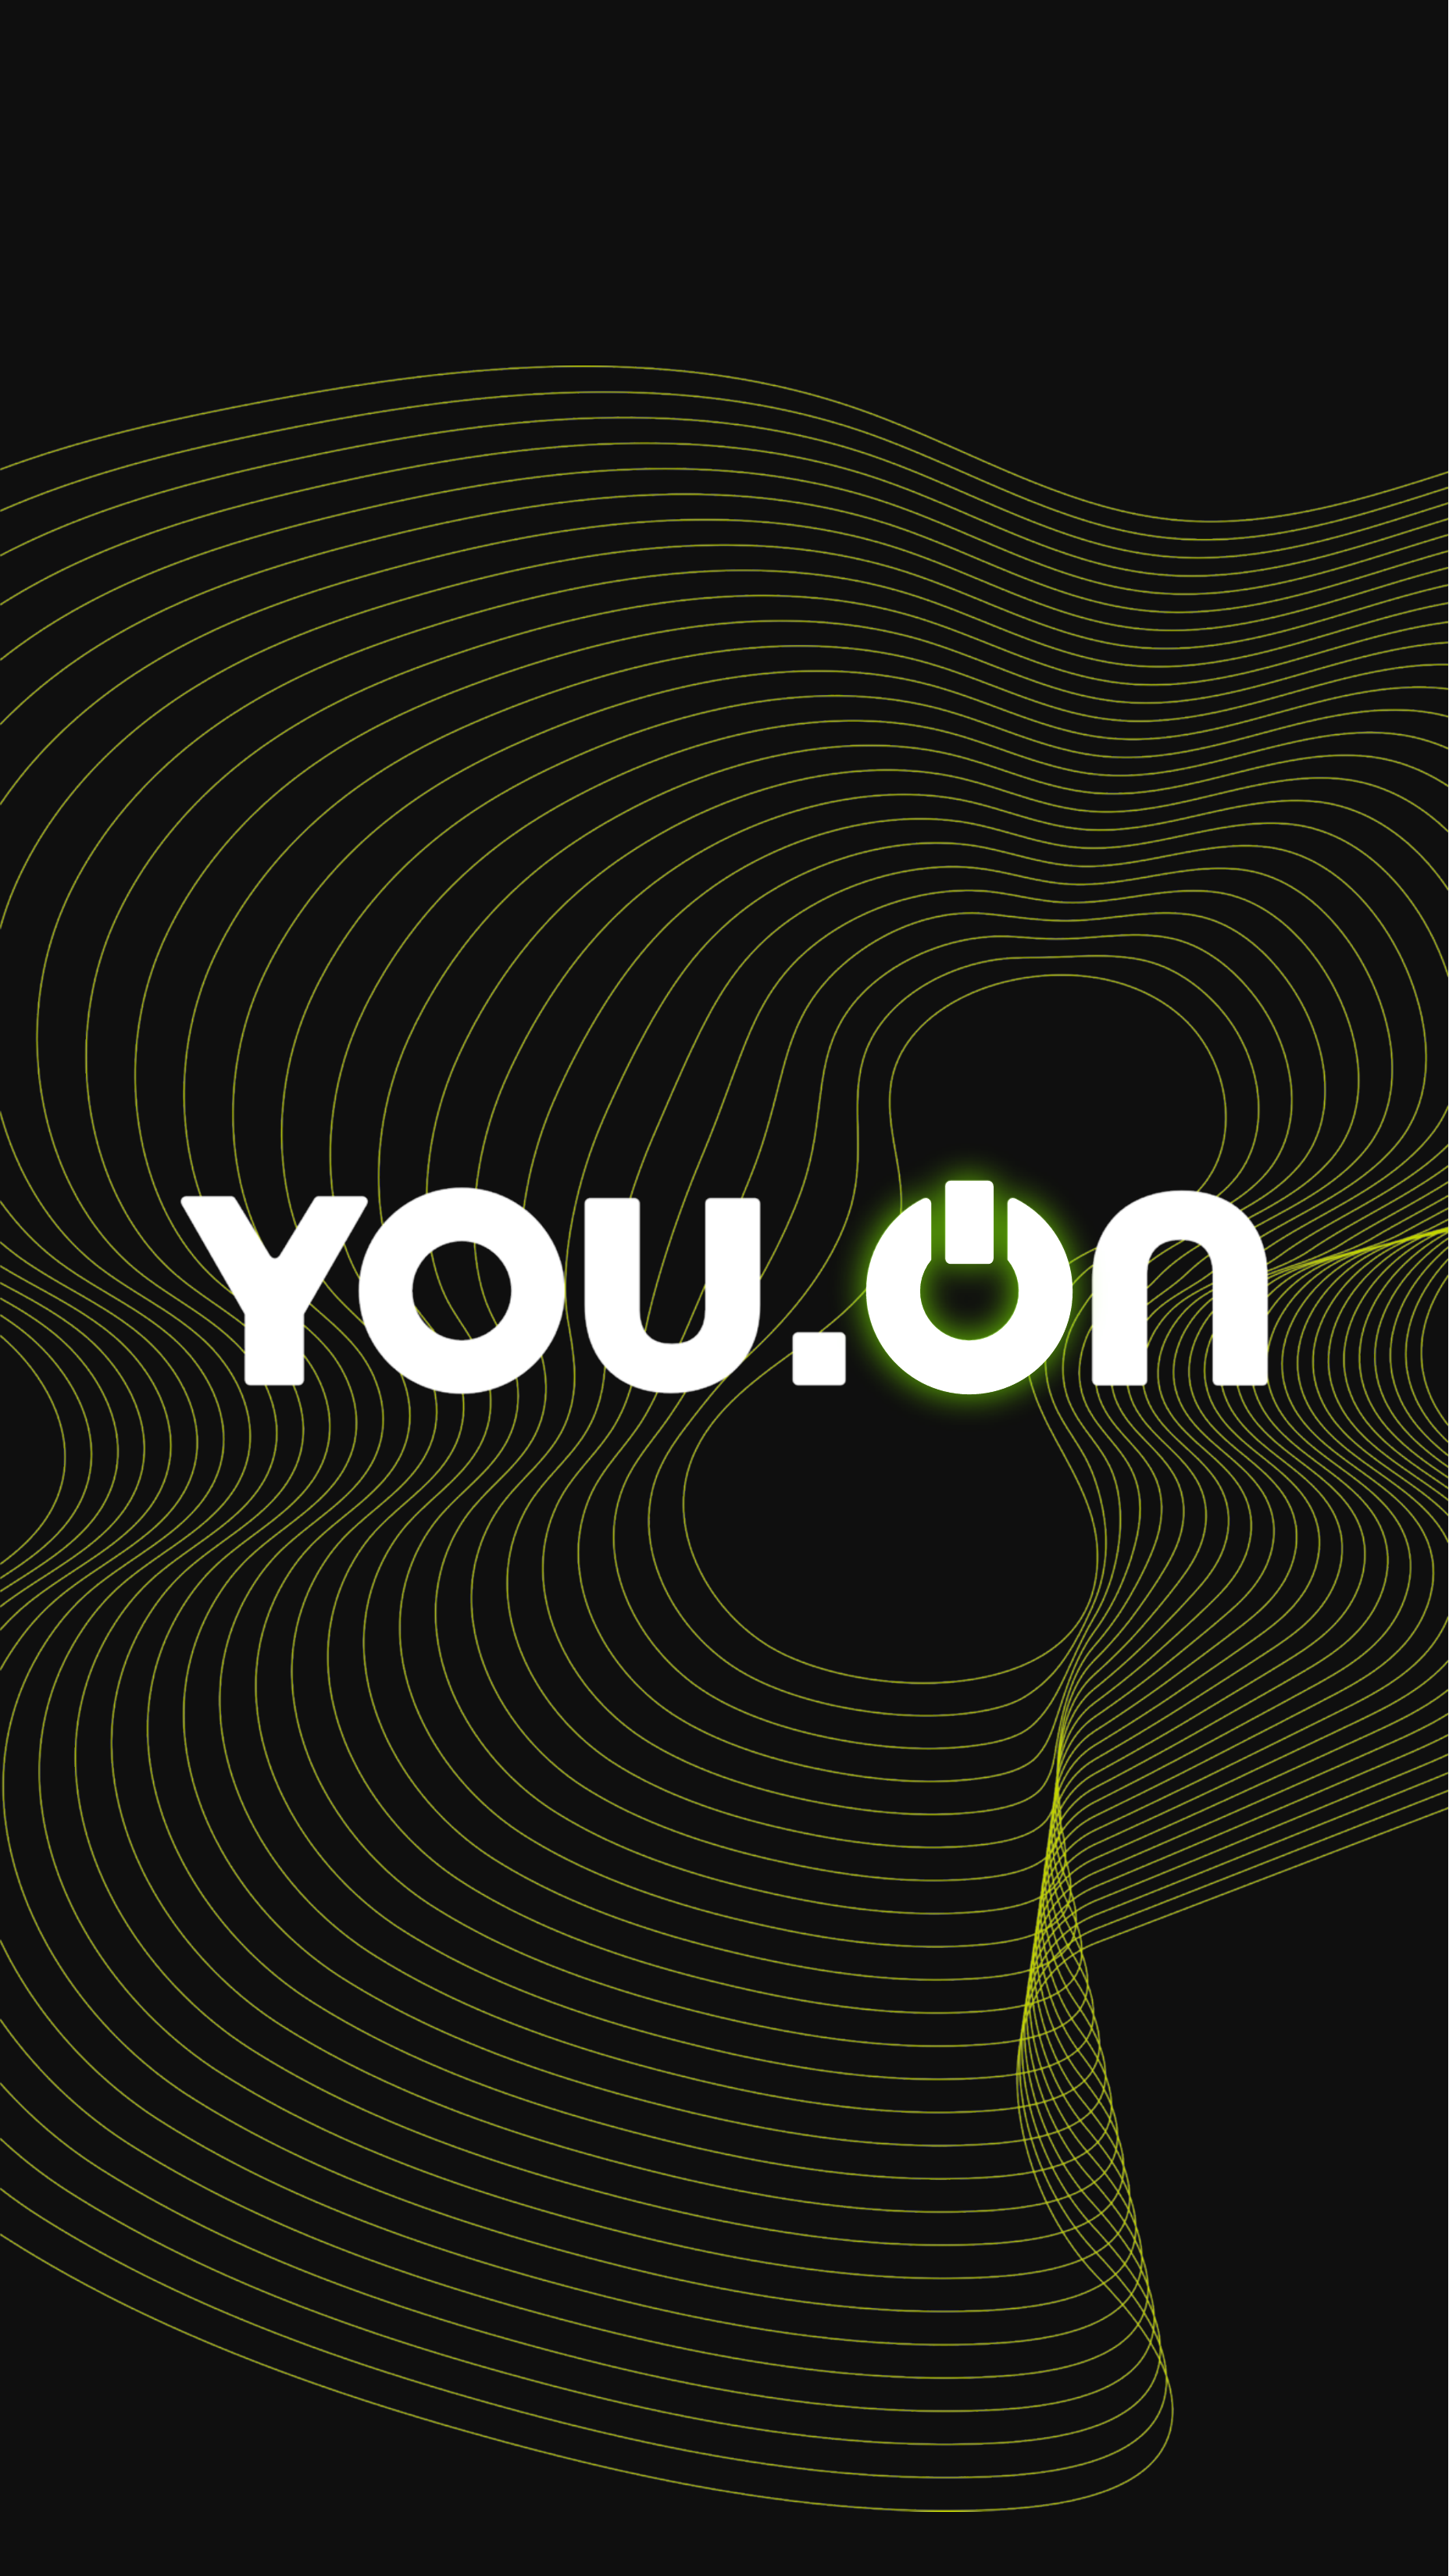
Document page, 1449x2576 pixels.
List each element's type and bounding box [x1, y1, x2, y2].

text_box [0, 366, 1449, 2512]
